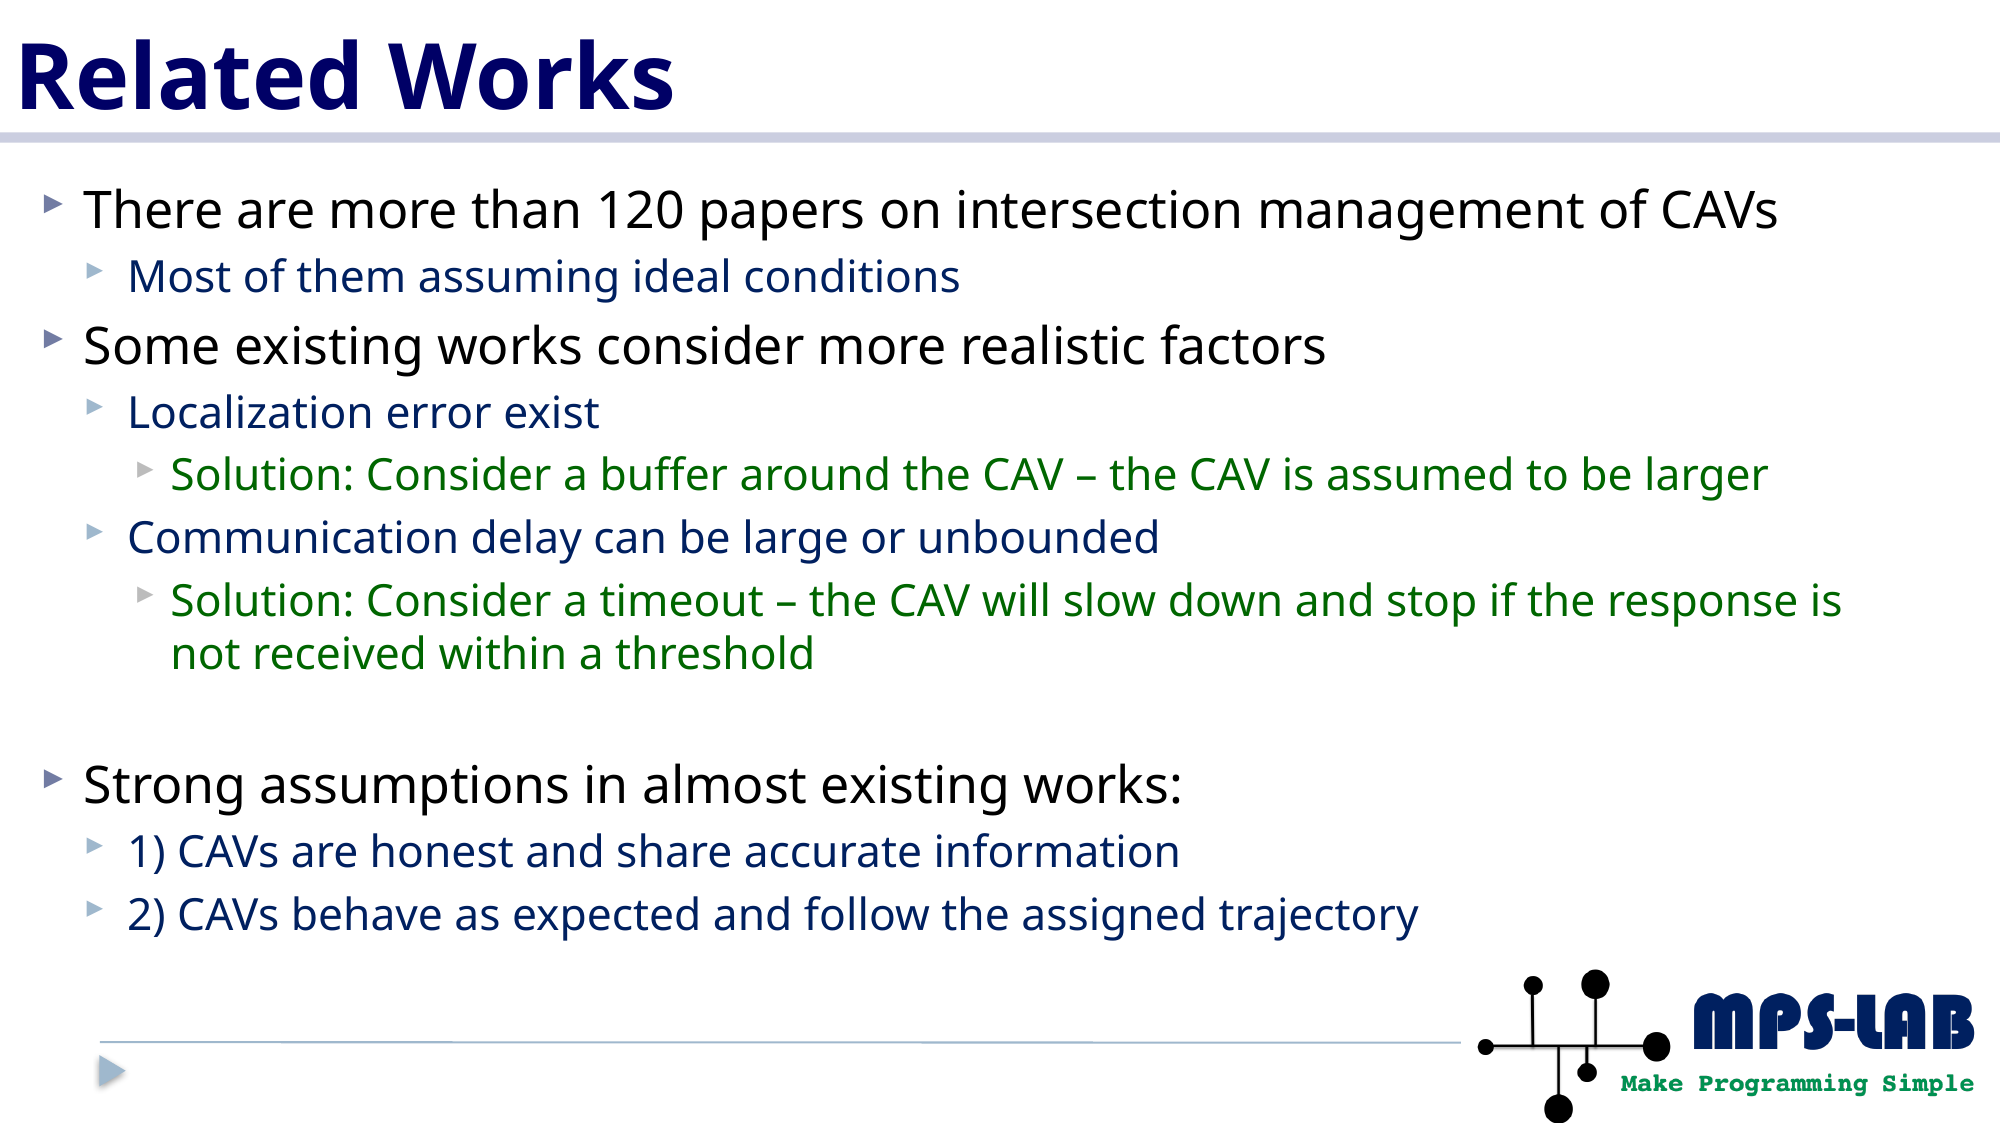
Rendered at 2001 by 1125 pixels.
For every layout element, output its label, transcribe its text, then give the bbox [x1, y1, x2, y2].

list There are more than 120 papers on intersection management of CAVs Most of them assuming ideal conditions Some existing works consider more realistic factors Localization error exist Solution: Consider a buffer around the CAV – the CAV is assumed to be larger Communication delay can be large or unbounded Solution: Consider a timeout – the CAV will slow down and stop if the response is not received within a threshold Strong assumptions in almost existing works: 1) CAVs are honest and share accurate information 2) CAVs behave as expected and follow the assigned trajectory [25, 169, 1914, 956]
title Related Works [0, 0, 2000, 135]
picture [1477, 950, 2001, 1123]
